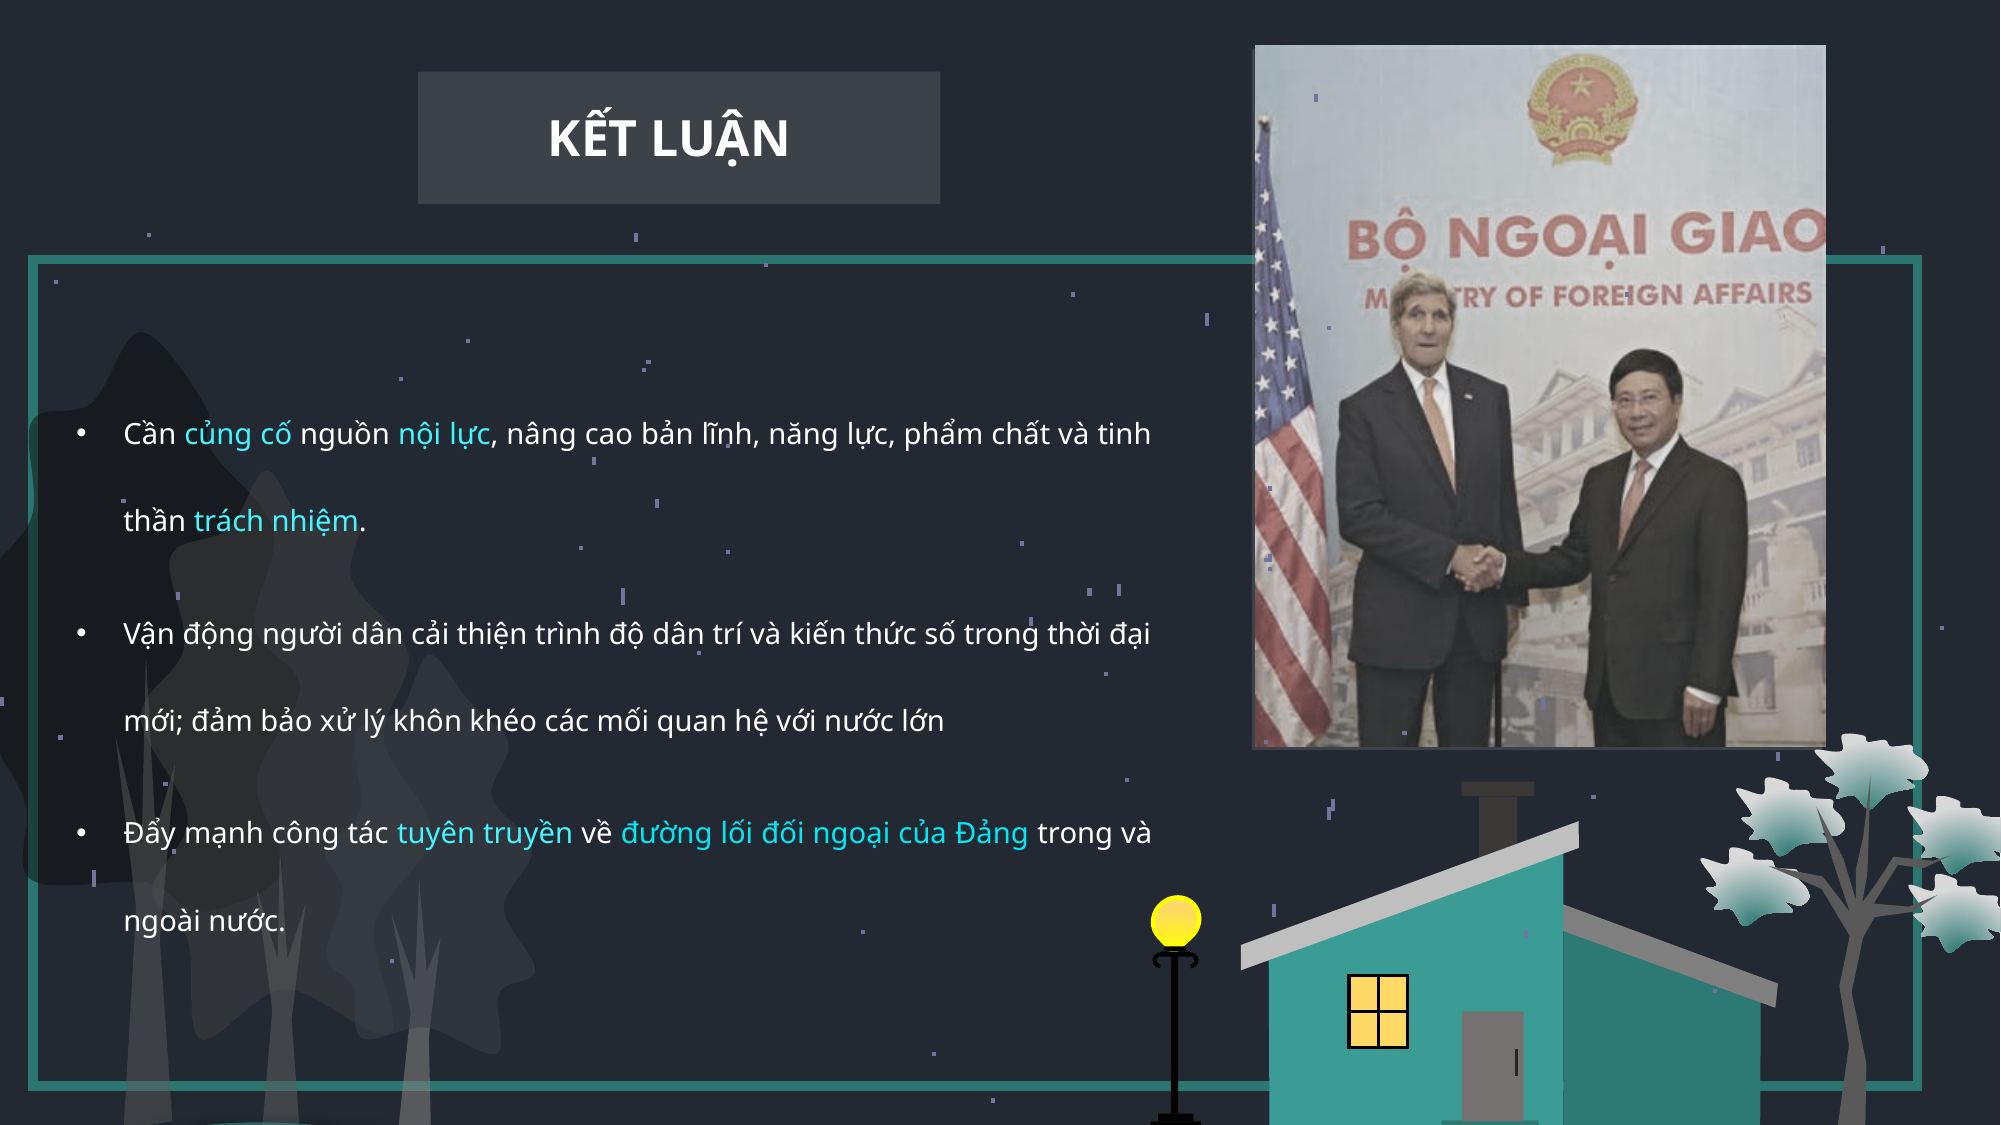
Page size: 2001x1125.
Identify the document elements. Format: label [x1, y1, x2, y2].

text_box [197, 1121, 327, 1125]
picture [0, 44, 2000, 1120]
text_box [1836, 1120, 1867, 1125]
text_box [1150, 1120, 1201, 1125]
text_box [1268, 1120, 1564, 1125]
text_box [1564, 1120, 1762, 1125]
text_box [397, 1120, 432, 1125]
text_box [122, 1120, 160, 1125]
